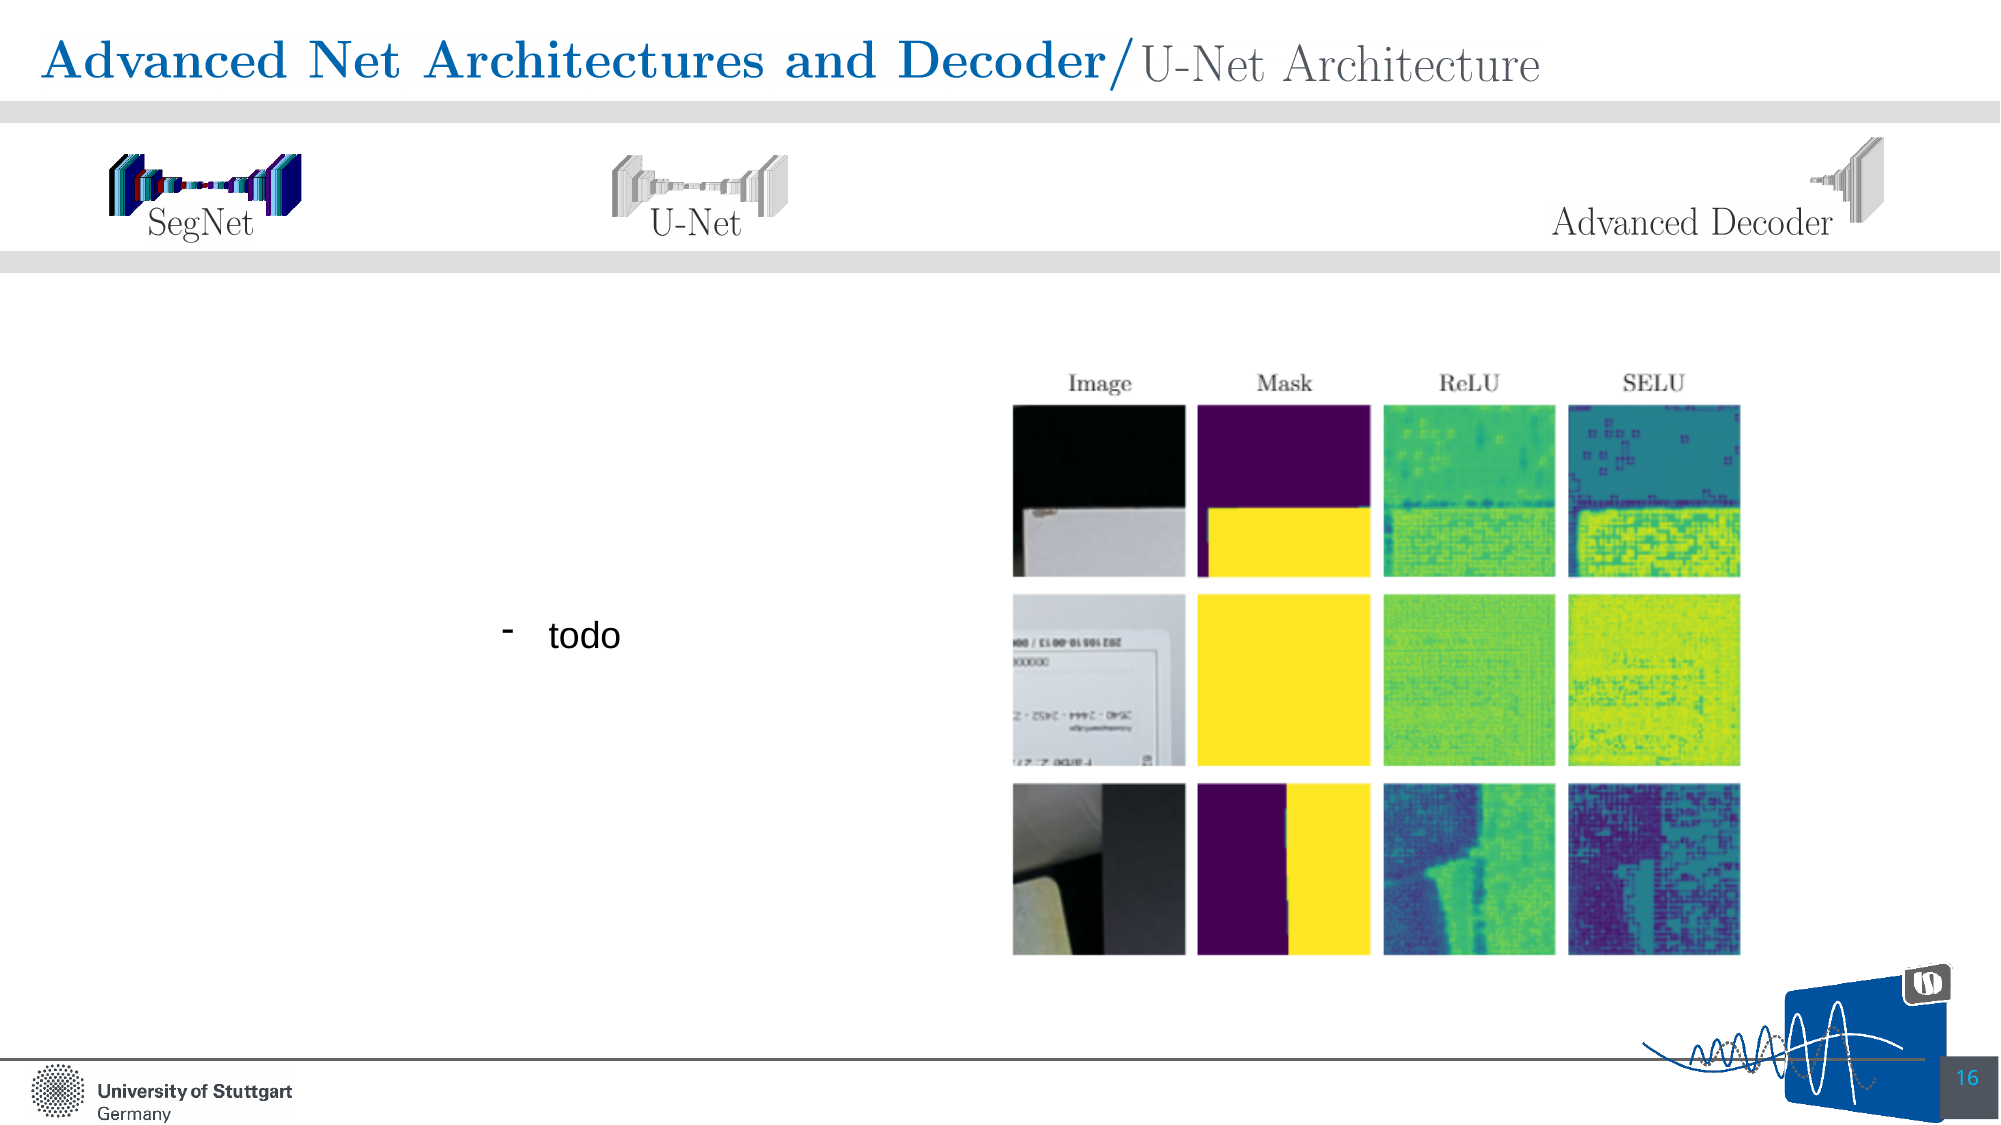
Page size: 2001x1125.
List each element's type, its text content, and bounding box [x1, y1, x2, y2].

picture [41, 36, 1134, 92]
text_box [0, 251, 2000, 273]
text_box todo [486, 603, 637, 664]
picture [107, 154, 304, 243]
picture [0, 362, 1953, 1123]
picture [1141, 43, 1540, 84]
picture [1551, 136, 1887, 236]
picture [609, 155, 790, 237]
text_box [0, 101, 2000, 123]
